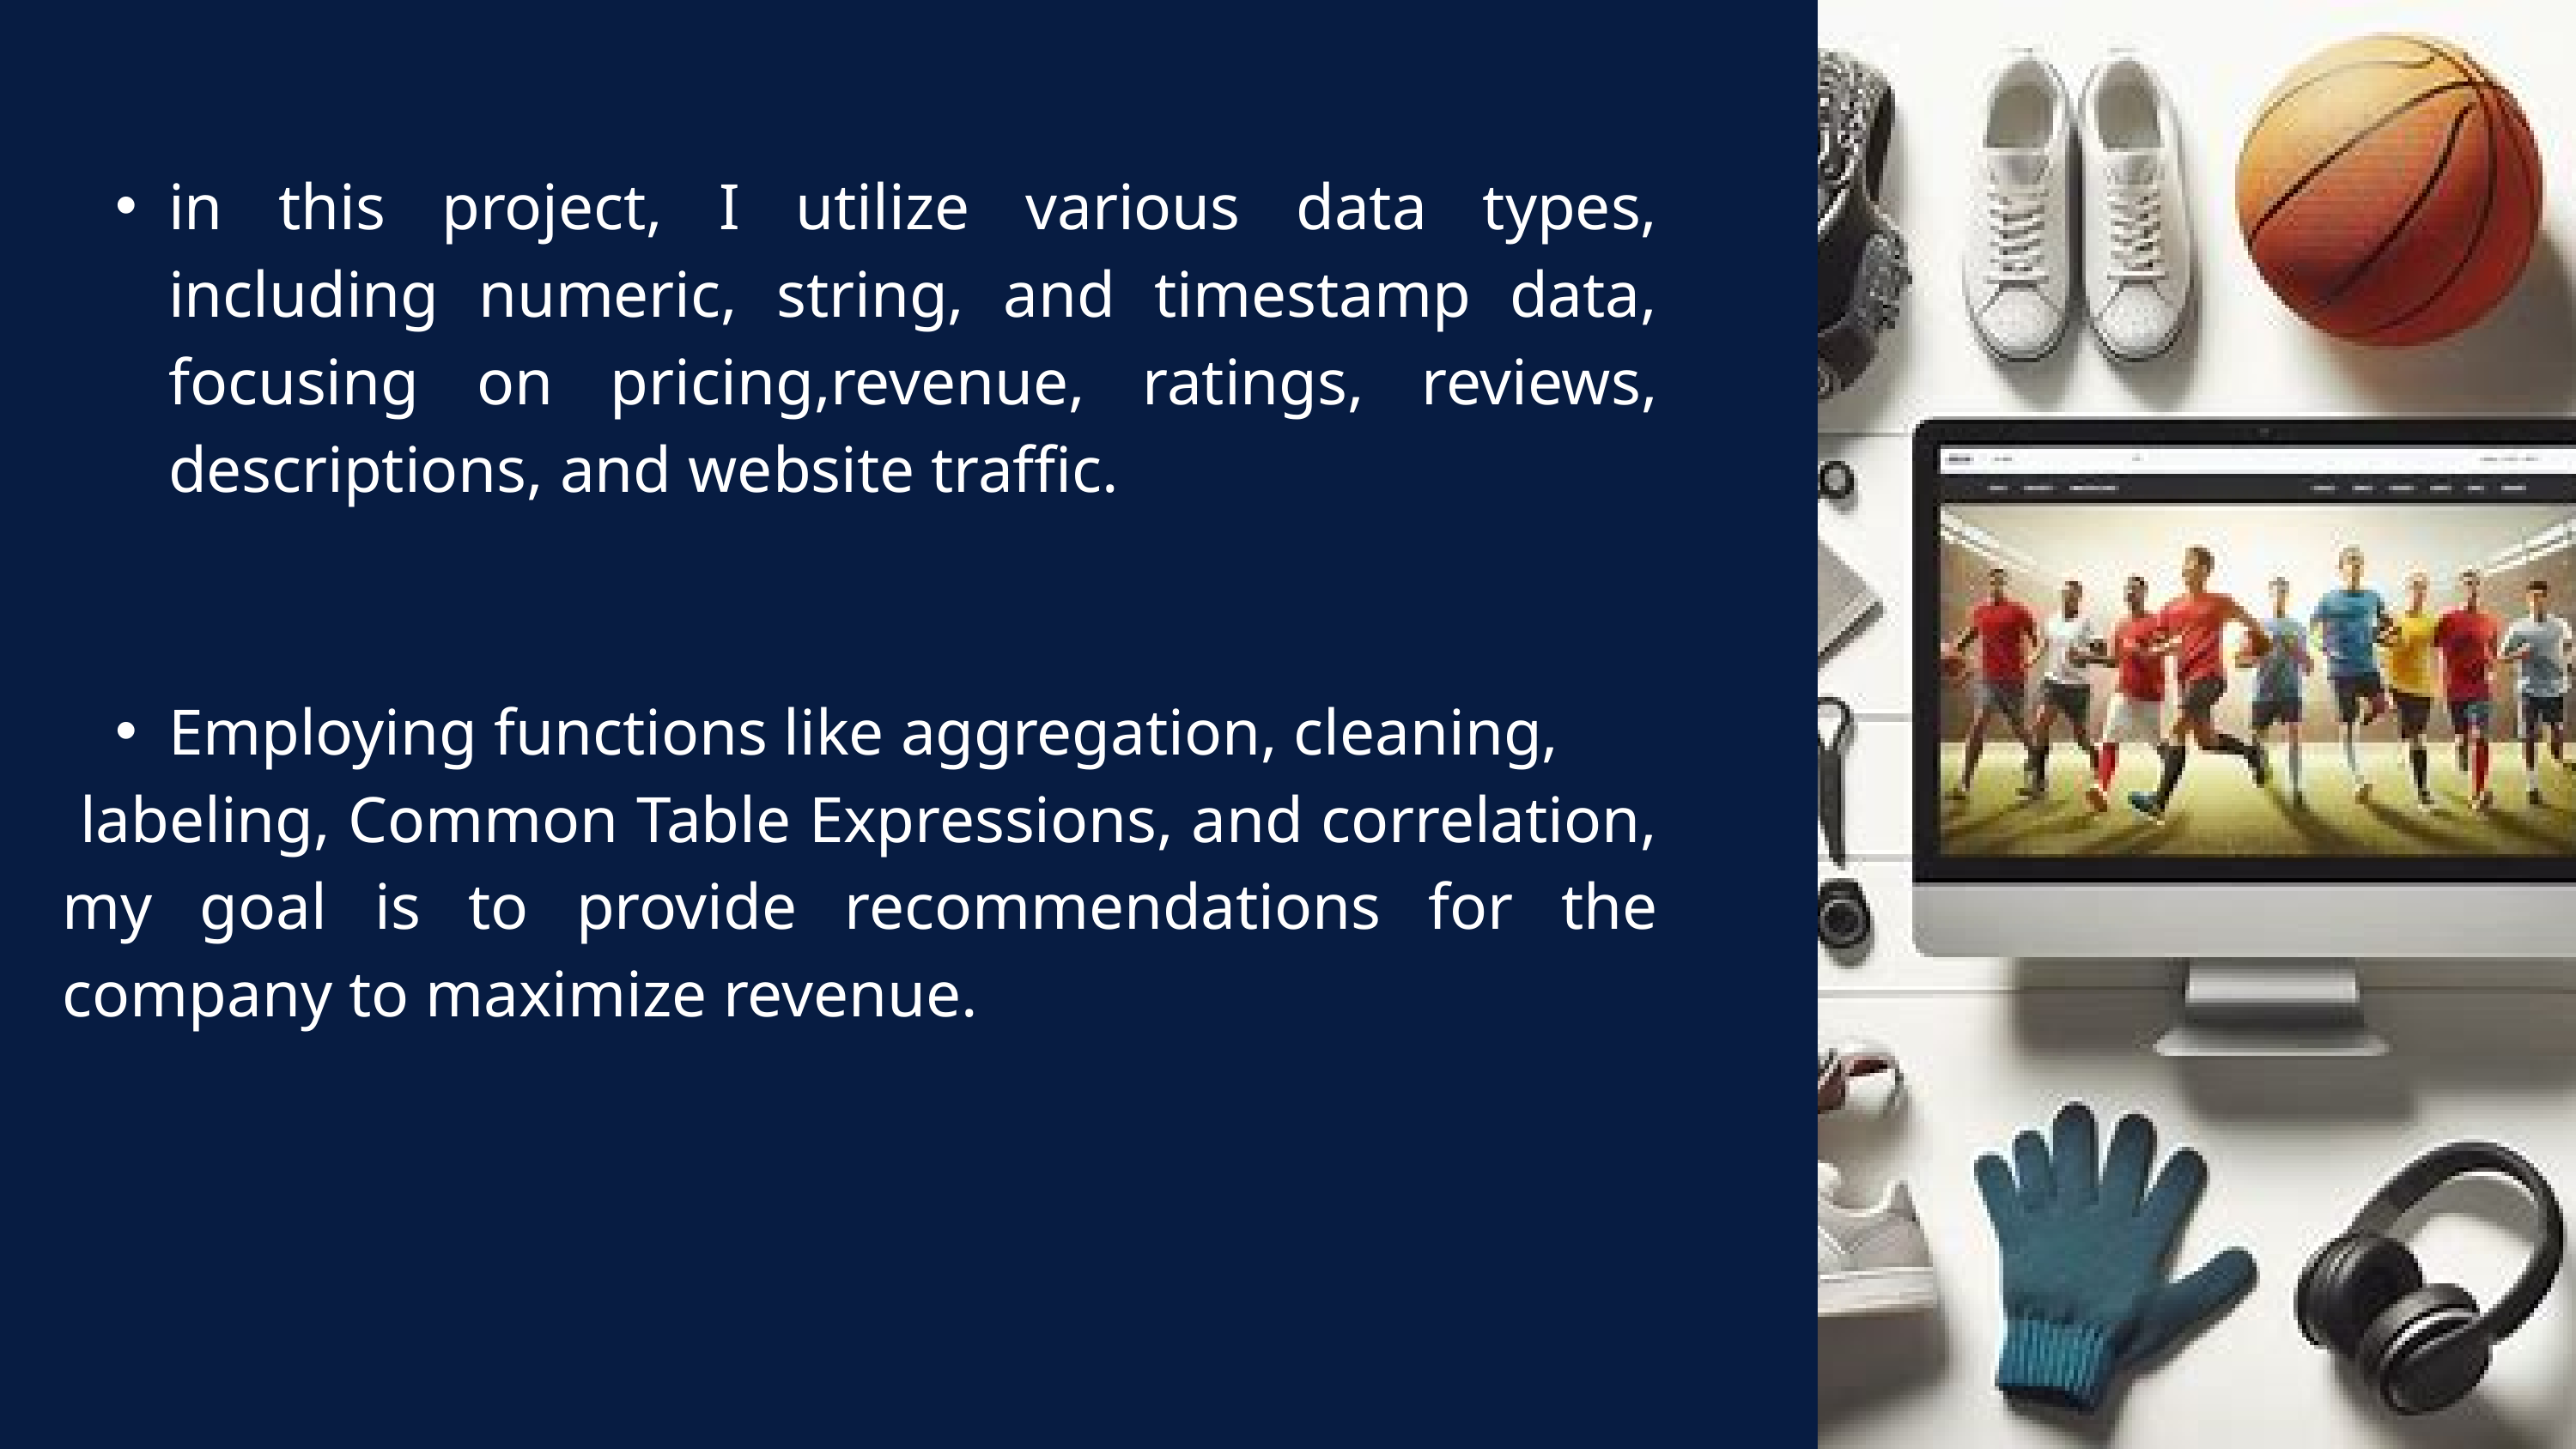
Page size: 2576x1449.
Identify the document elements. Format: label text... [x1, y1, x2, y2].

text_box in this project, I utilize various data types, including numeric, string, and timestamp data, focusing on pricing,revenue, ratings, reviews, descriptions, and website traffic. Employing functions like aggregation, cleaning, labeling, Common Table Expressions, and correlation, my goal is to provide recommendations for the company to maximize revenue. [62, 155, 1658, 1030]
text_box [1817, 0, 2576, 1449]
